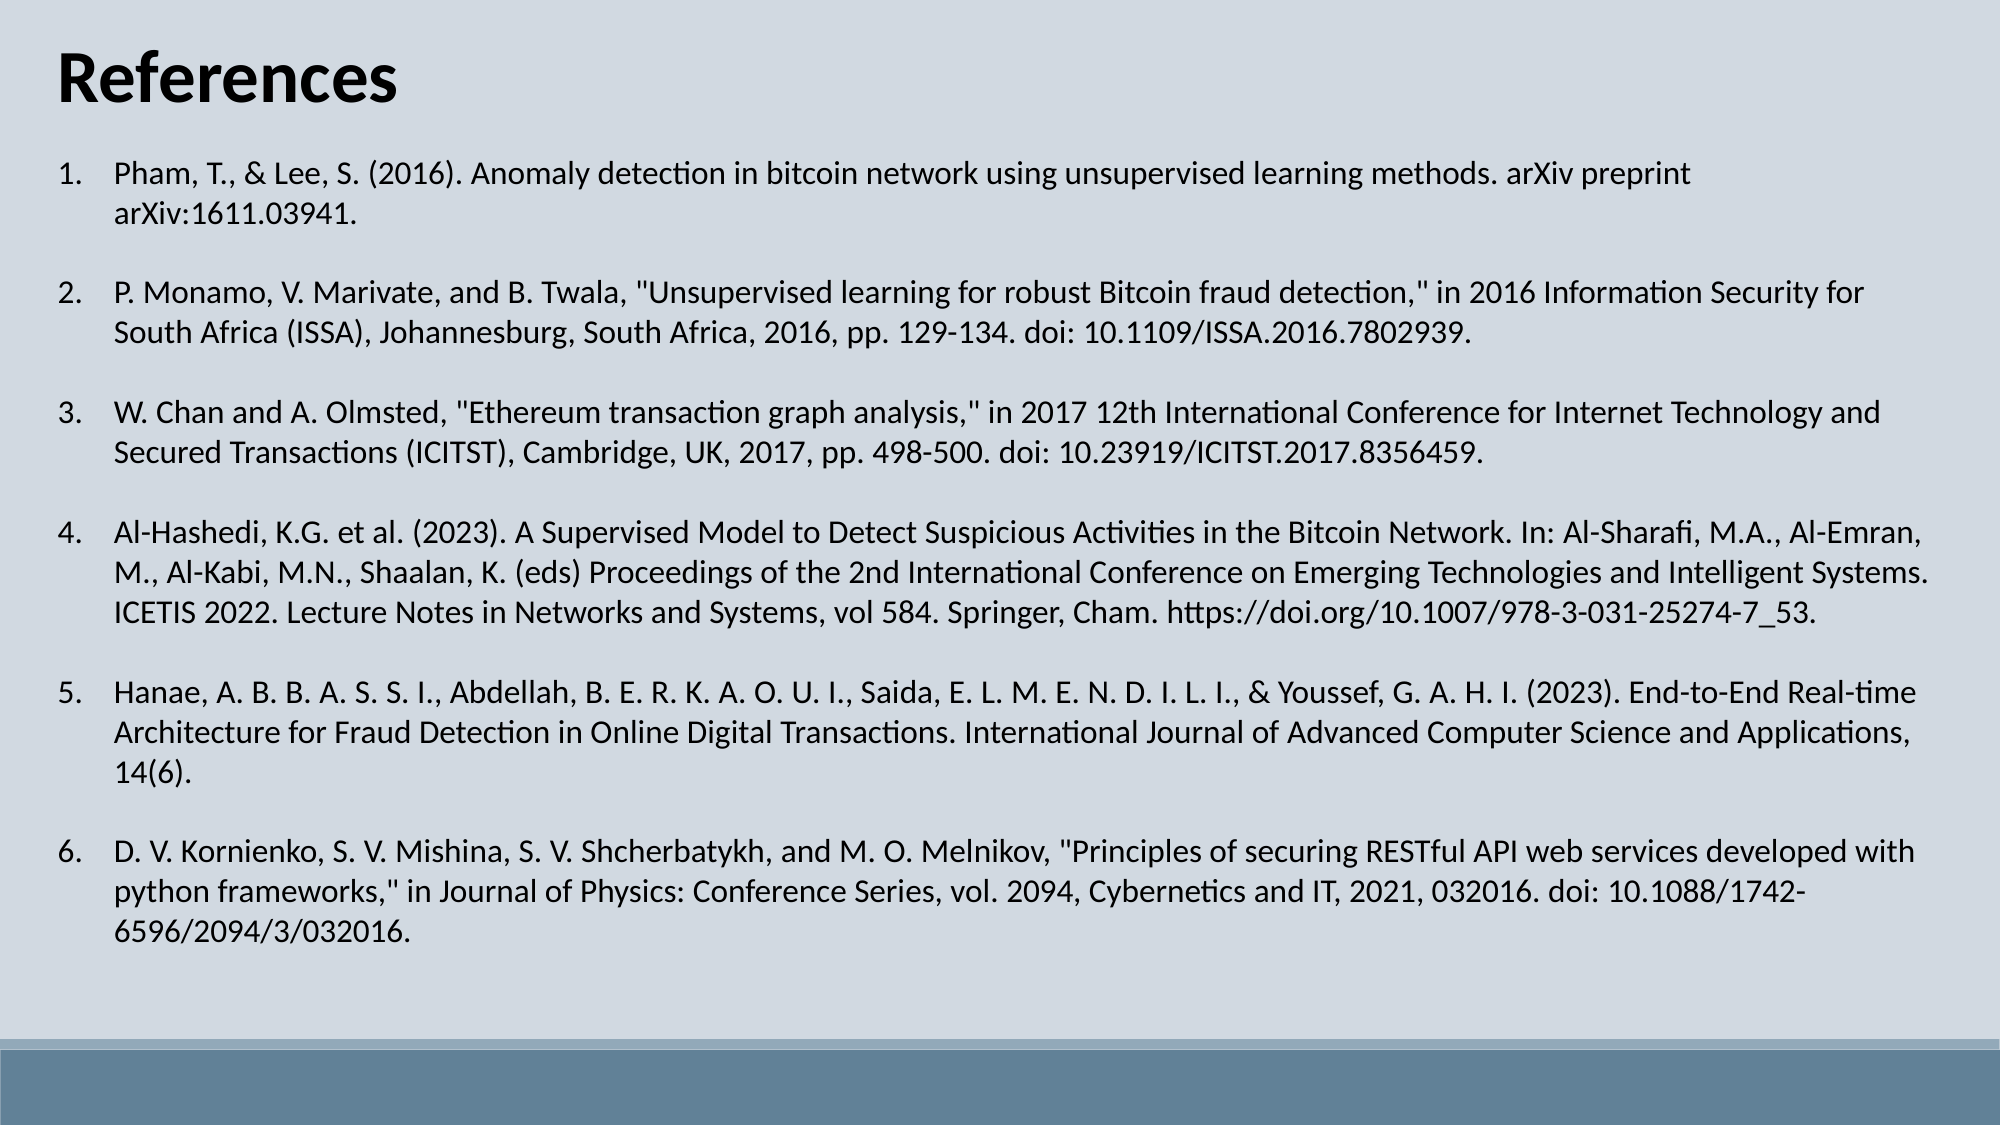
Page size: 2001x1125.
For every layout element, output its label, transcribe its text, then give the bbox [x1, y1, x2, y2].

text_box References [42, 19, 1903, 125]
text_box Pham, T., & Lee, S. (2016). Anomaly detection in bitcoin network using unsupervised learning methods. arXiv preprint arXiv:1611.03941. P. Monamo, V. Marivate, and B. Twala, "Unsupervised learning for robust Bitcoin fraud detection," in 2016 Information Security for South Africa (ISSA), Johannesburg, South Africa, 2016, pp. 129-134. doi: 10.1109/ISSA.2016.7802939. W. Chan and A. Olmsted, "Ethereum transaction graph analysis," in 2017 12th International Conference for Internet Technology and Secured Transactions (ICITST), Cambridge, UK, 2017, pp. 498-500. doi: 10.23919/ICITST.2017.8356459. Al-Hashedi, K.G. et al. (2023). A Supervised Model to Detect Suspicious Activities in the Bitcoin Network. In: Al-Sharafi, M.A., Al-Emran, M., Al-Kabi, M.N., Shaalan, K. (eds) Proceedings of the 2nd International Conference on Emerging Technologies and Intelligent Systems. ICETIS 2022. Lecture Notes in Networks and Systems, vol 584. Springer, Cham. https://doi.org/10.1007/978-3-031-25274-7_53. Hanae, A. B. B. A. S. S. I., Abdellah, B. E. R. K. A. O. U. I., Saida, E. L. M. E. N. D. I. L. I., & Youssef, G. A. H. I. (2023). End-to-End Real-time Architecture for Fraud Detection in Online Digital Transactions. International Journal of Advanced Computer Science and Applications, 14(6). D. V. Kornienko, S. V. Mishina, S. V. Shcherbatykh, and M. O. Melnikov, "Principles of securing RESTful API web services developed with python frameworks," in Journal of Physics: Conference Series, vol. 2094, Cybernetics and IT, 2021, 032016. doi: 10.1088/1742-6596/2094/3/032016. [42, 143, 1952, 957]
